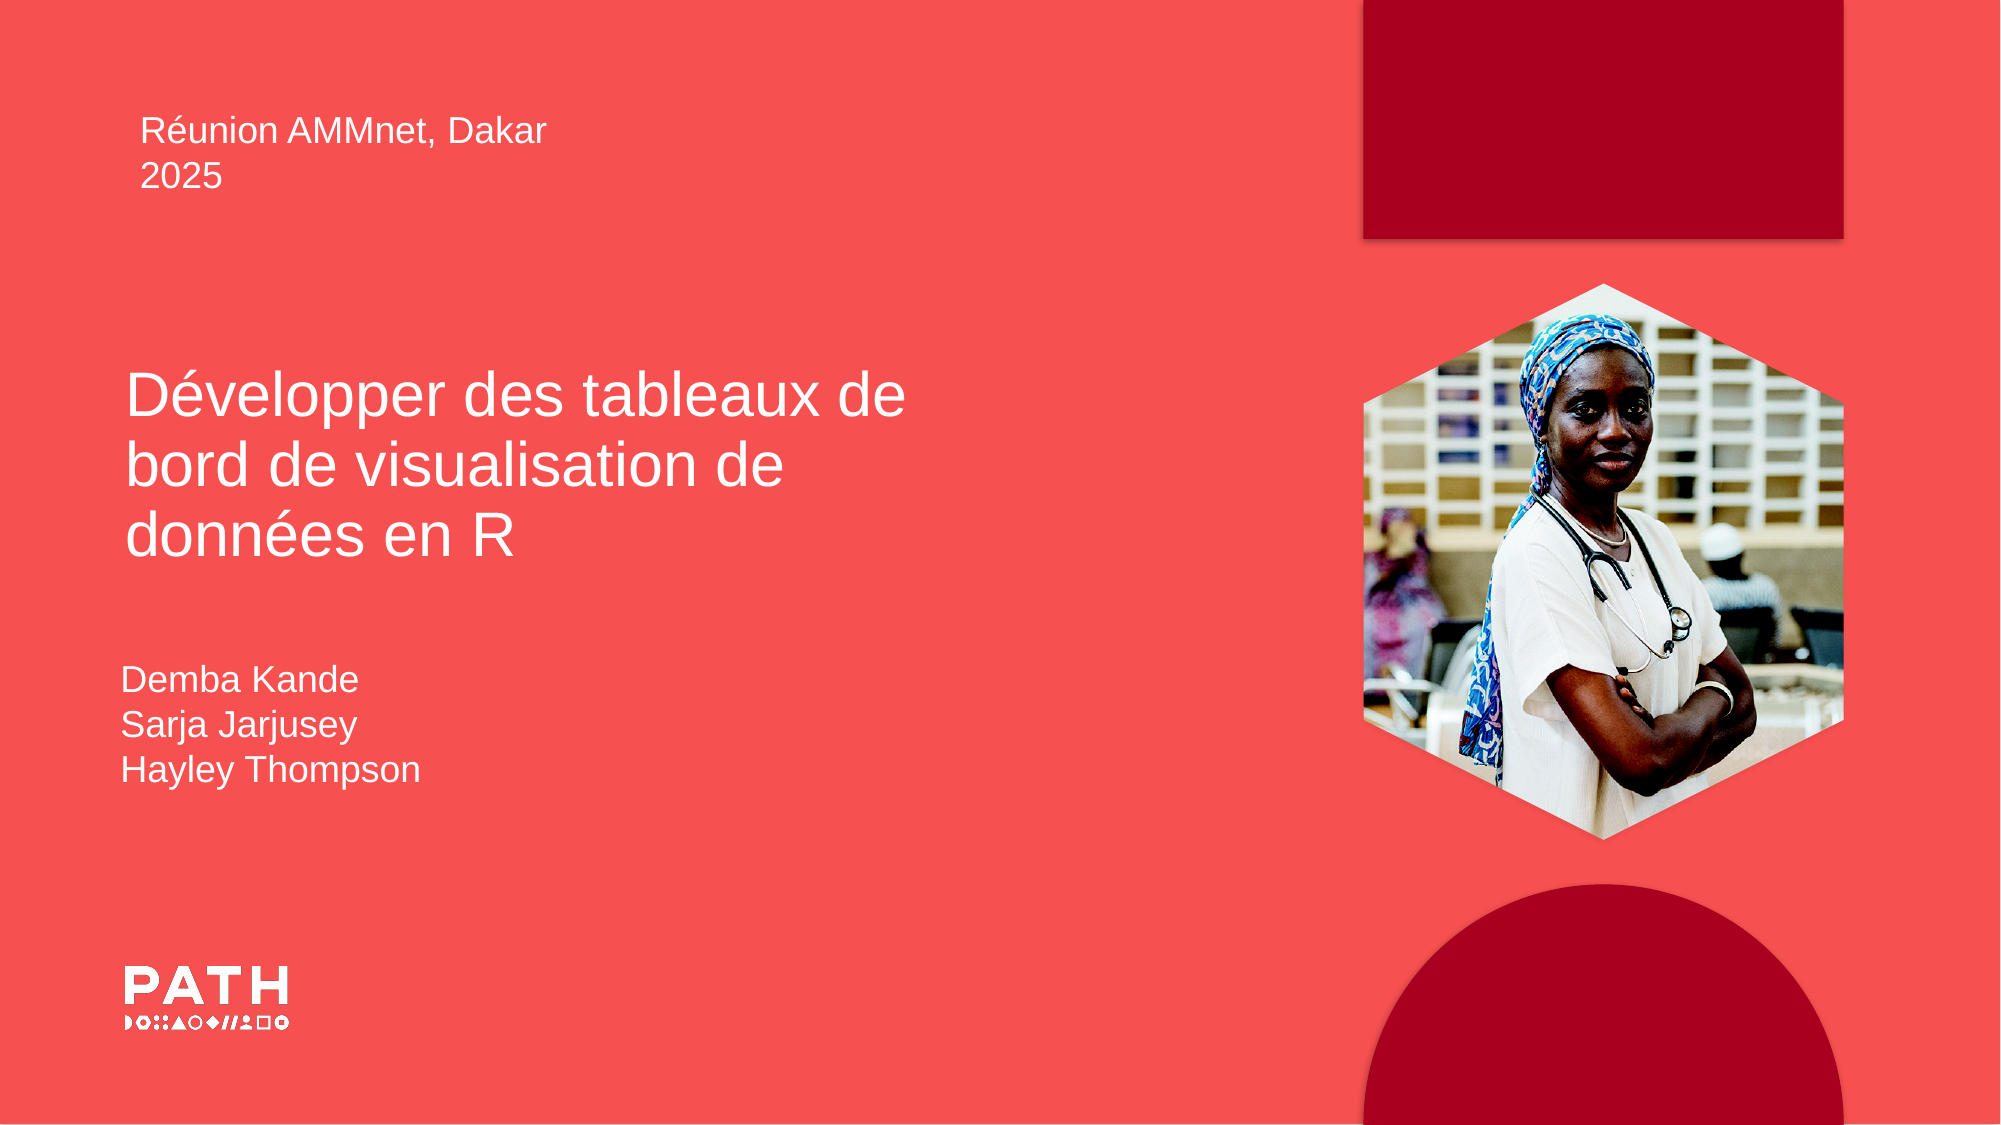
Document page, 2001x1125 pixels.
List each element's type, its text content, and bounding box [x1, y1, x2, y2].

text_box [1363, 283, 1844, 840]
text_box Réunion AMMnet, Dakar 2025 [124, 98, 1126, 203]
text_box Demba Kande Sarja Jarjusey Hayley Thompson [105, 647, 1106, 798]
list Développer des tableaux de bord de visualisation de données en R [125, 358, 1000, 569]
picture [125, 966, 289, 1030]
